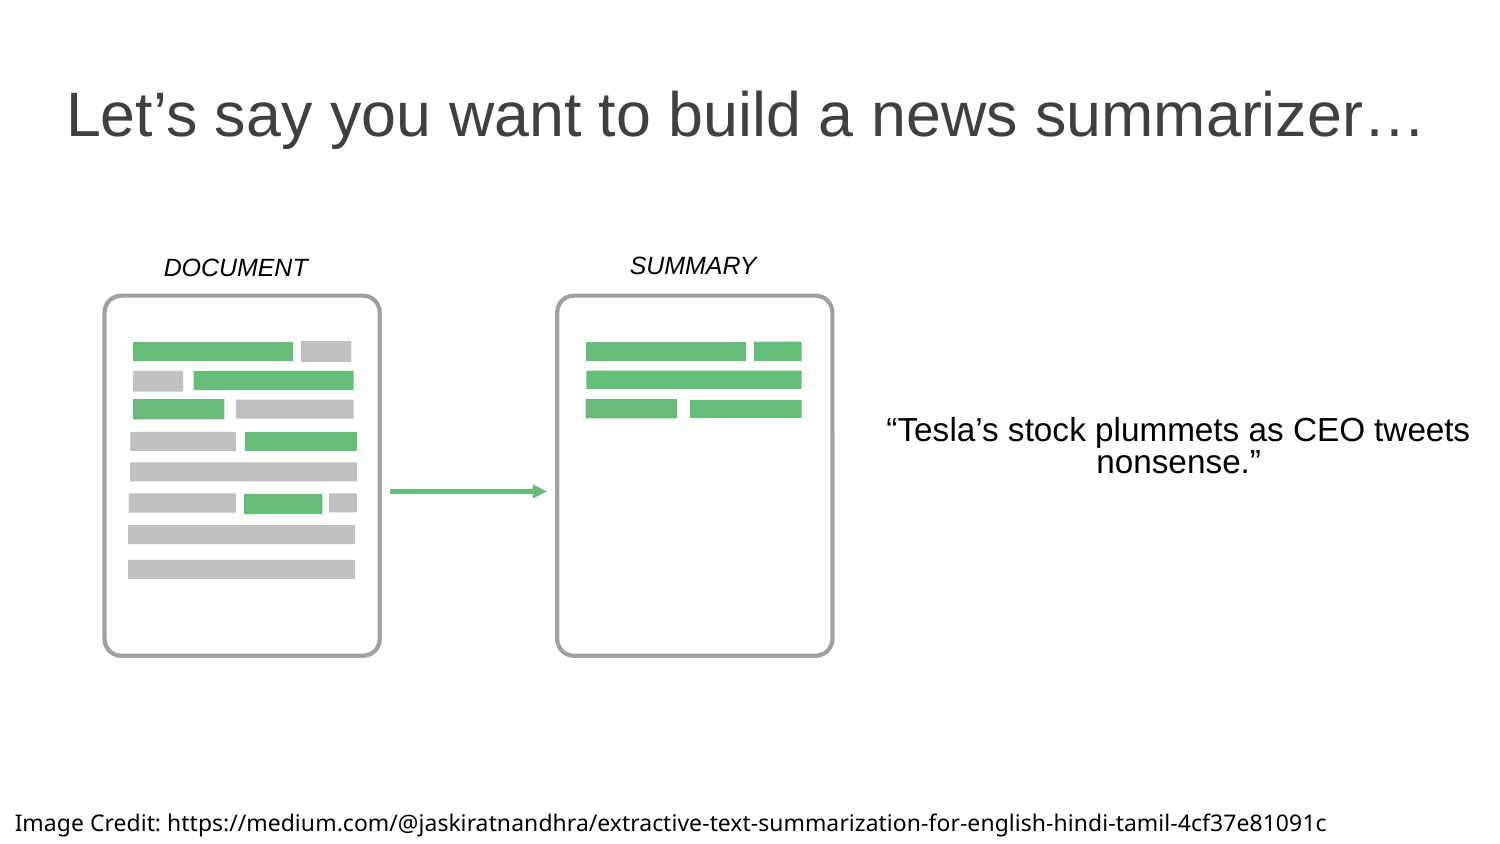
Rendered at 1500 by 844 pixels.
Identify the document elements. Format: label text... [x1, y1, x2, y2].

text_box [104, 240, 833, 656]
title “Tesla’s stock plummets as CEO tweets nonsense.” [857, 401, 1500, 496]
text_box Image Credit: https://medium.com/@jaskiratnandhra/extractive-text-summarization-for-english-hindi-tamil-4cf37e81091c [0, 800, 1500, 844]
title Let’s say you want to build a news summarizer… [51, 72, 1449, 167]
